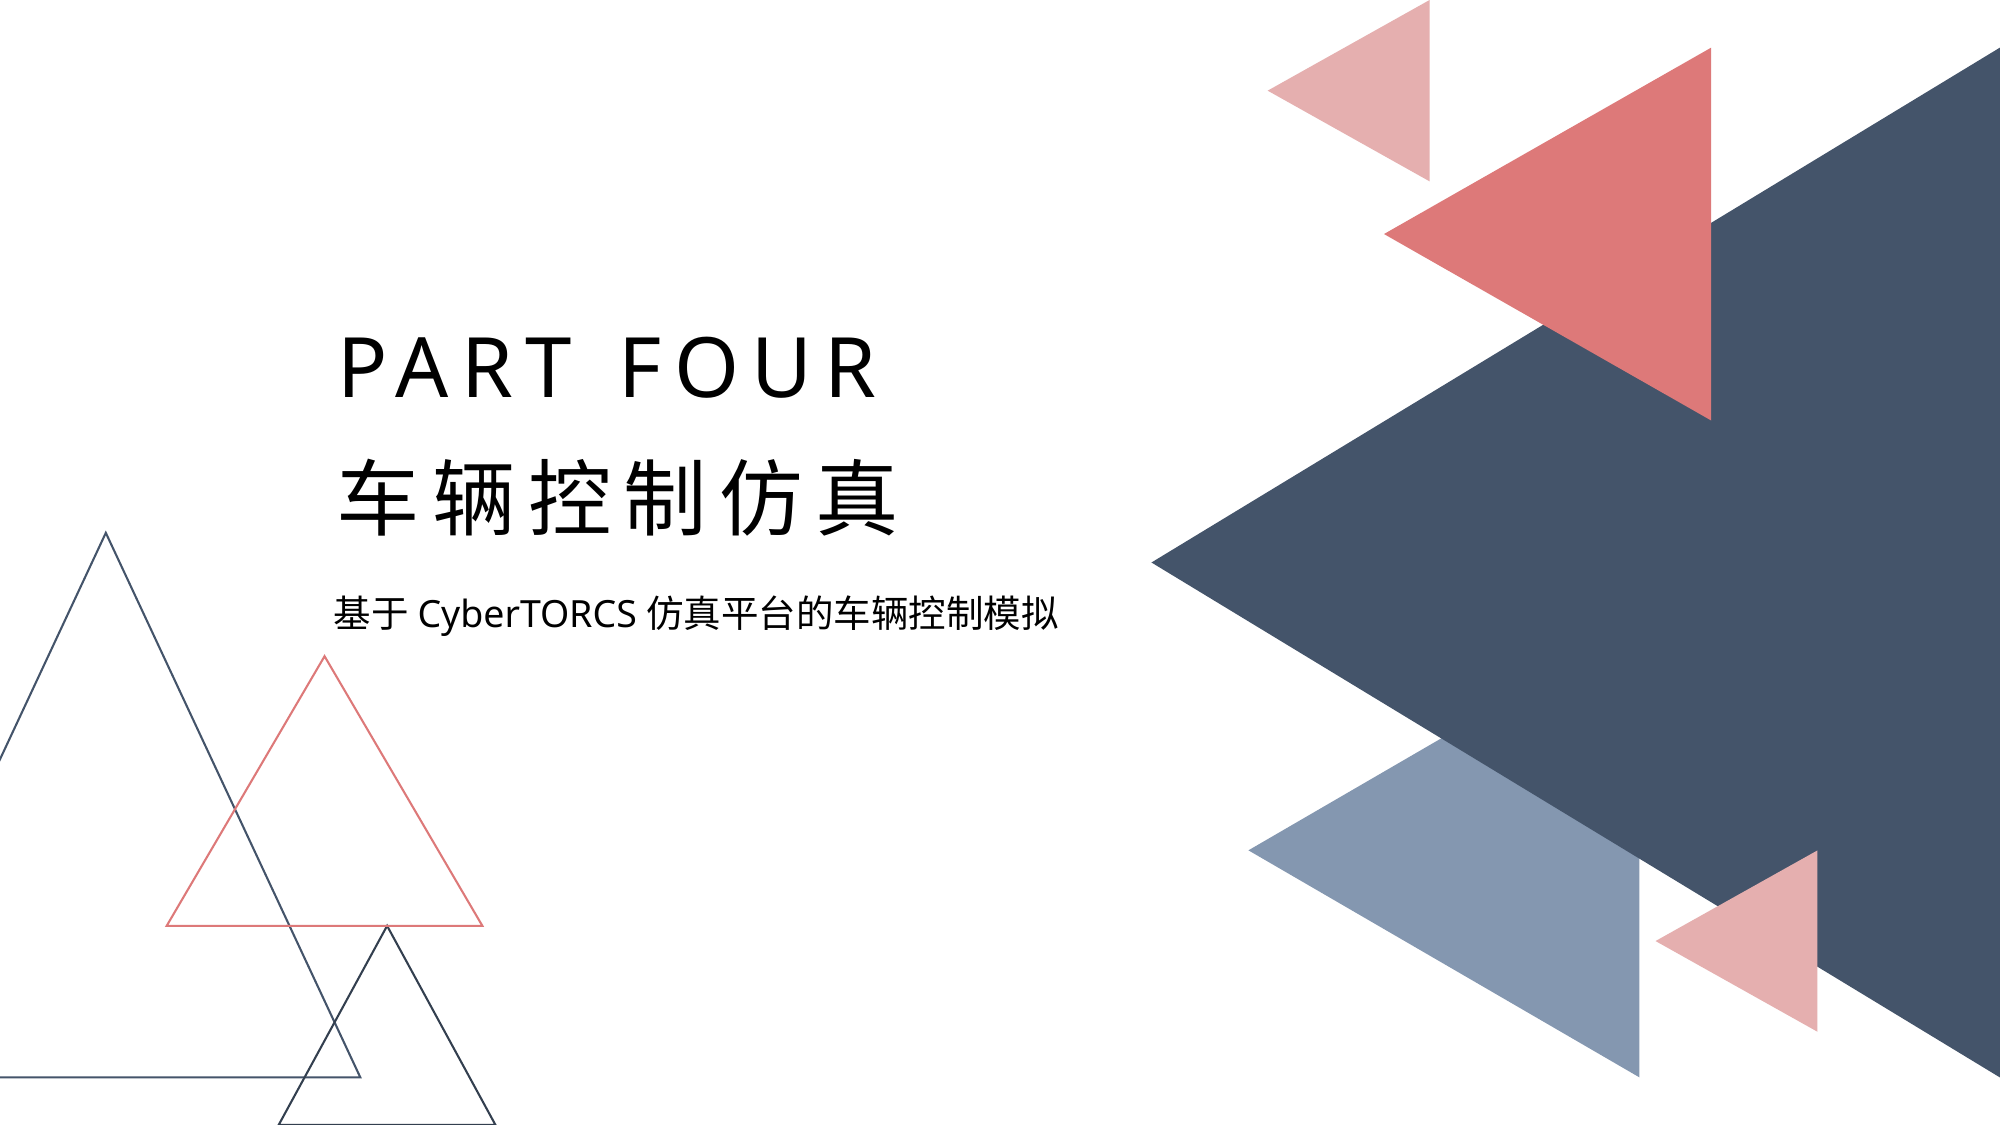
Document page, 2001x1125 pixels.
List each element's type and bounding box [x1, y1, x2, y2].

text_box [0, 0, 2000, 1125]
